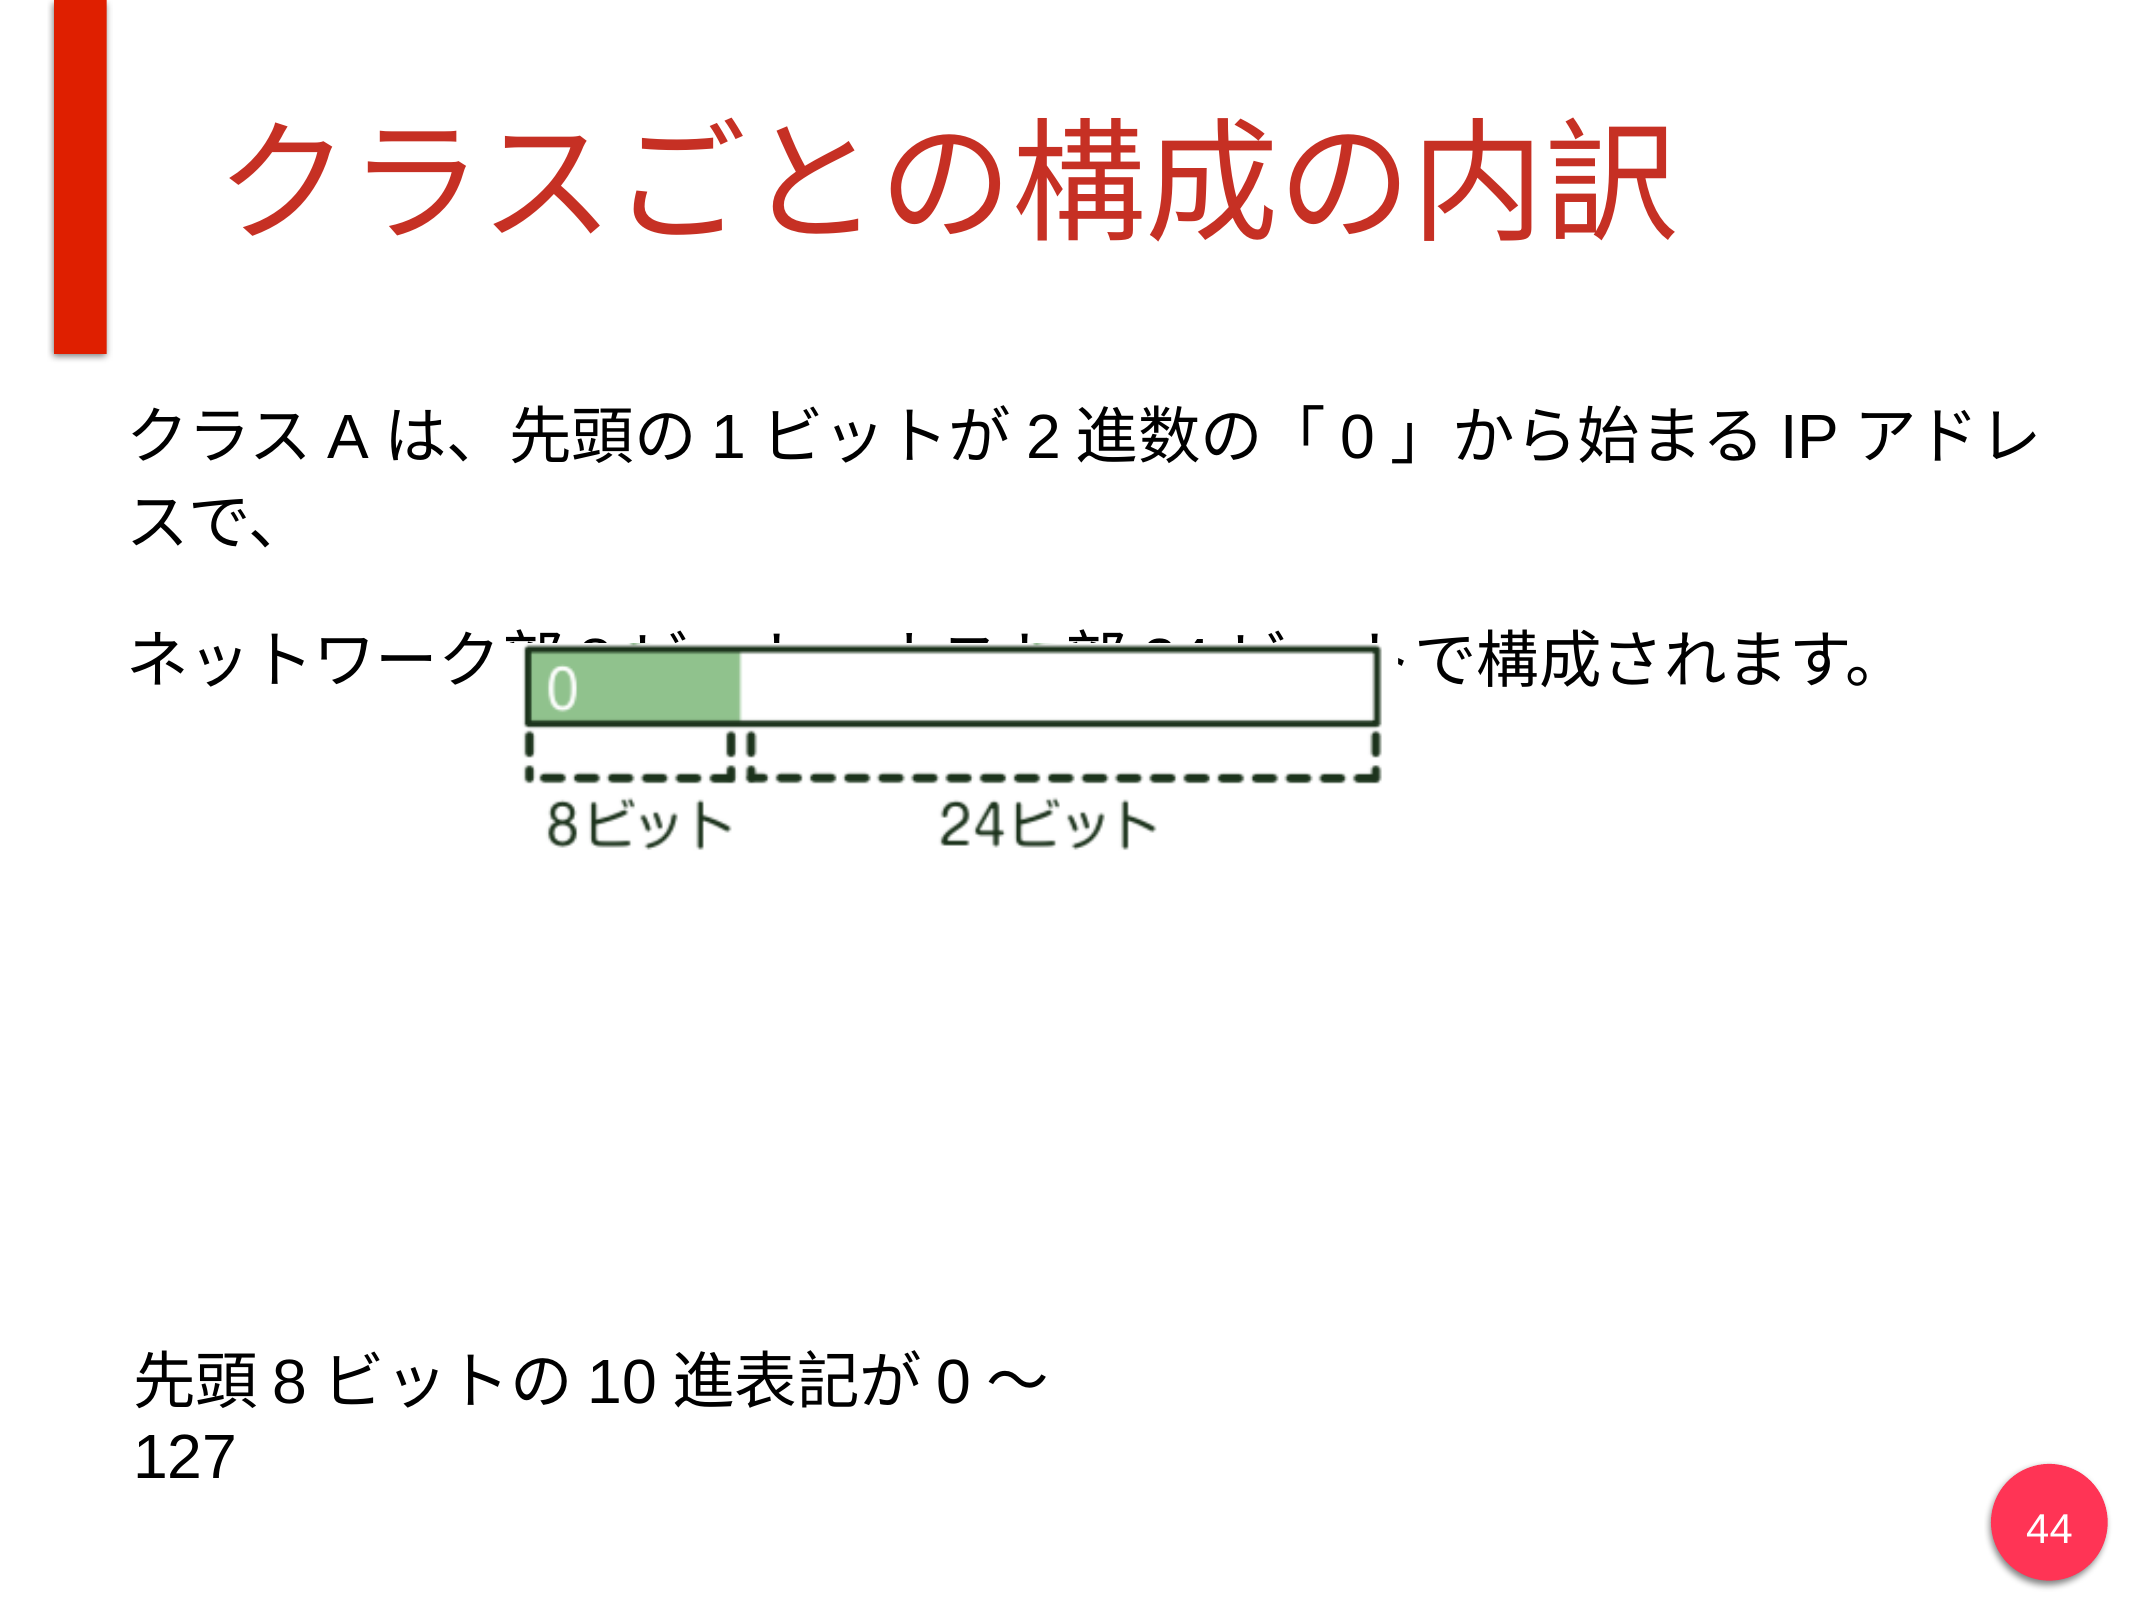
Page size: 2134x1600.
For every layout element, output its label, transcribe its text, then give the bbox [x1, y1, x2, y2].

slide_number 44 [2012, 1494, 2087, 1600]
title クラスごとの構成の内訳 [208, 18, 2030, 336]
text_box 先頭8ビットの10進表記が0～127 [118, 1325, 1120, 1506]
text_box クラスAは、先頭の1ビットが2進数の「0」から始まるIPアドレスで、 ネットワーク部8ビット、ホスト部24ビットで構成されます。 [117, 376, 2101, 1494]
picture [501, 643, 1399, 863]
